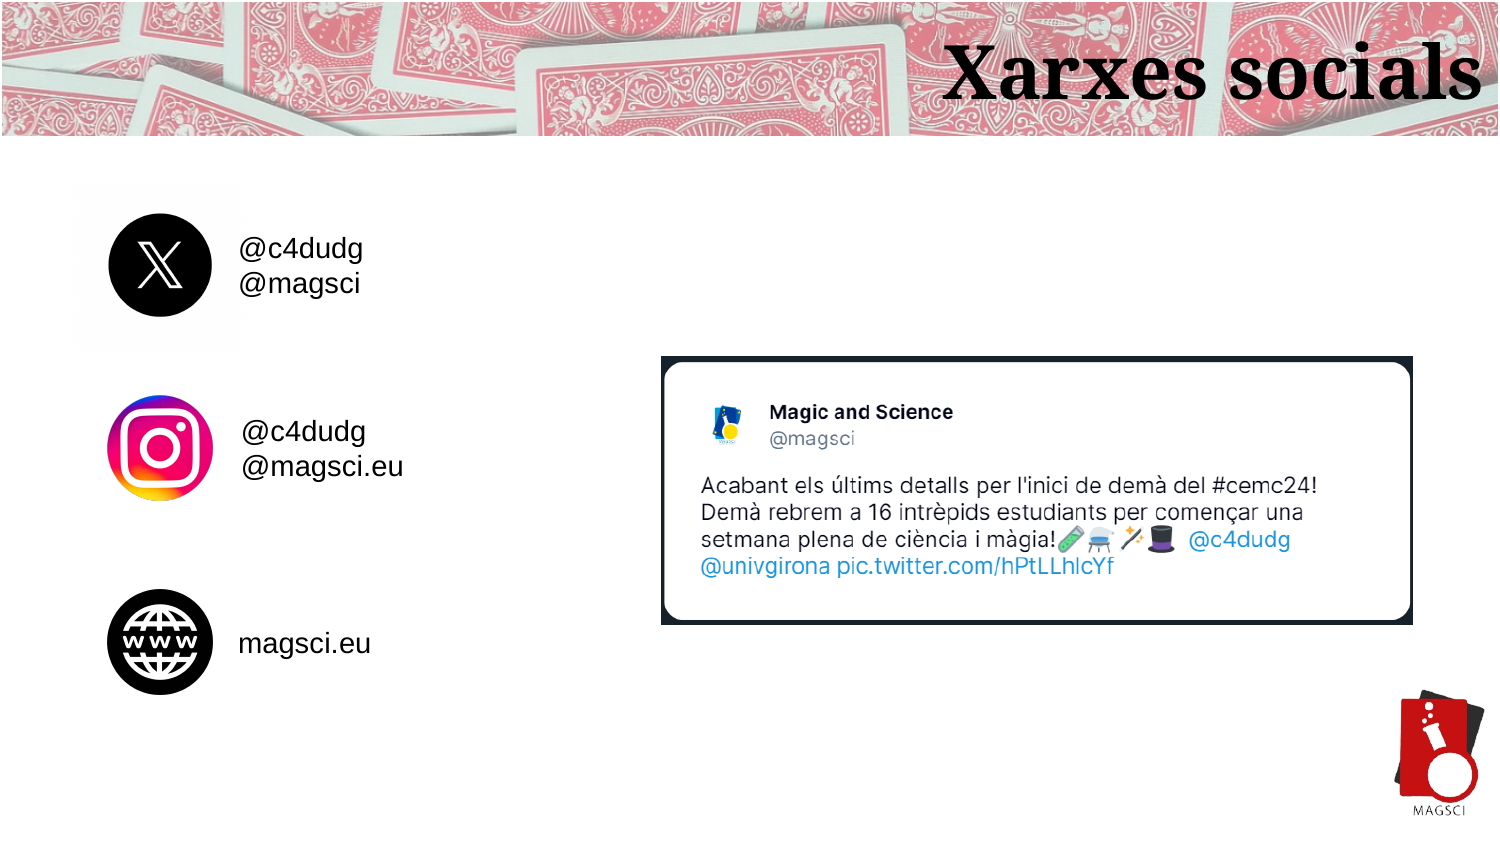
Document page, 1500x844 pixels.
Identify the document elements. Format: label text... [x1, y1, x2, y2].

picture [1393, 685, 1485, 817]
picture [106, 394, 213, 501]
text_box Xarxes socials [0, 0, 674, 140]
text_box @c4dudg @magsci.eu [226, 404, 656, 490]
picture [72, 178, 247, 352]
text_box magsci.eu [223, 616, 674, 667]
text_box @c4dudg @magsci [251, 222, 674, 307]
text_box Xarxes socials [824, 0, 1500, 140]
picture [106, 589, 213, 695]
picture [661, 0, 1413, 820]
